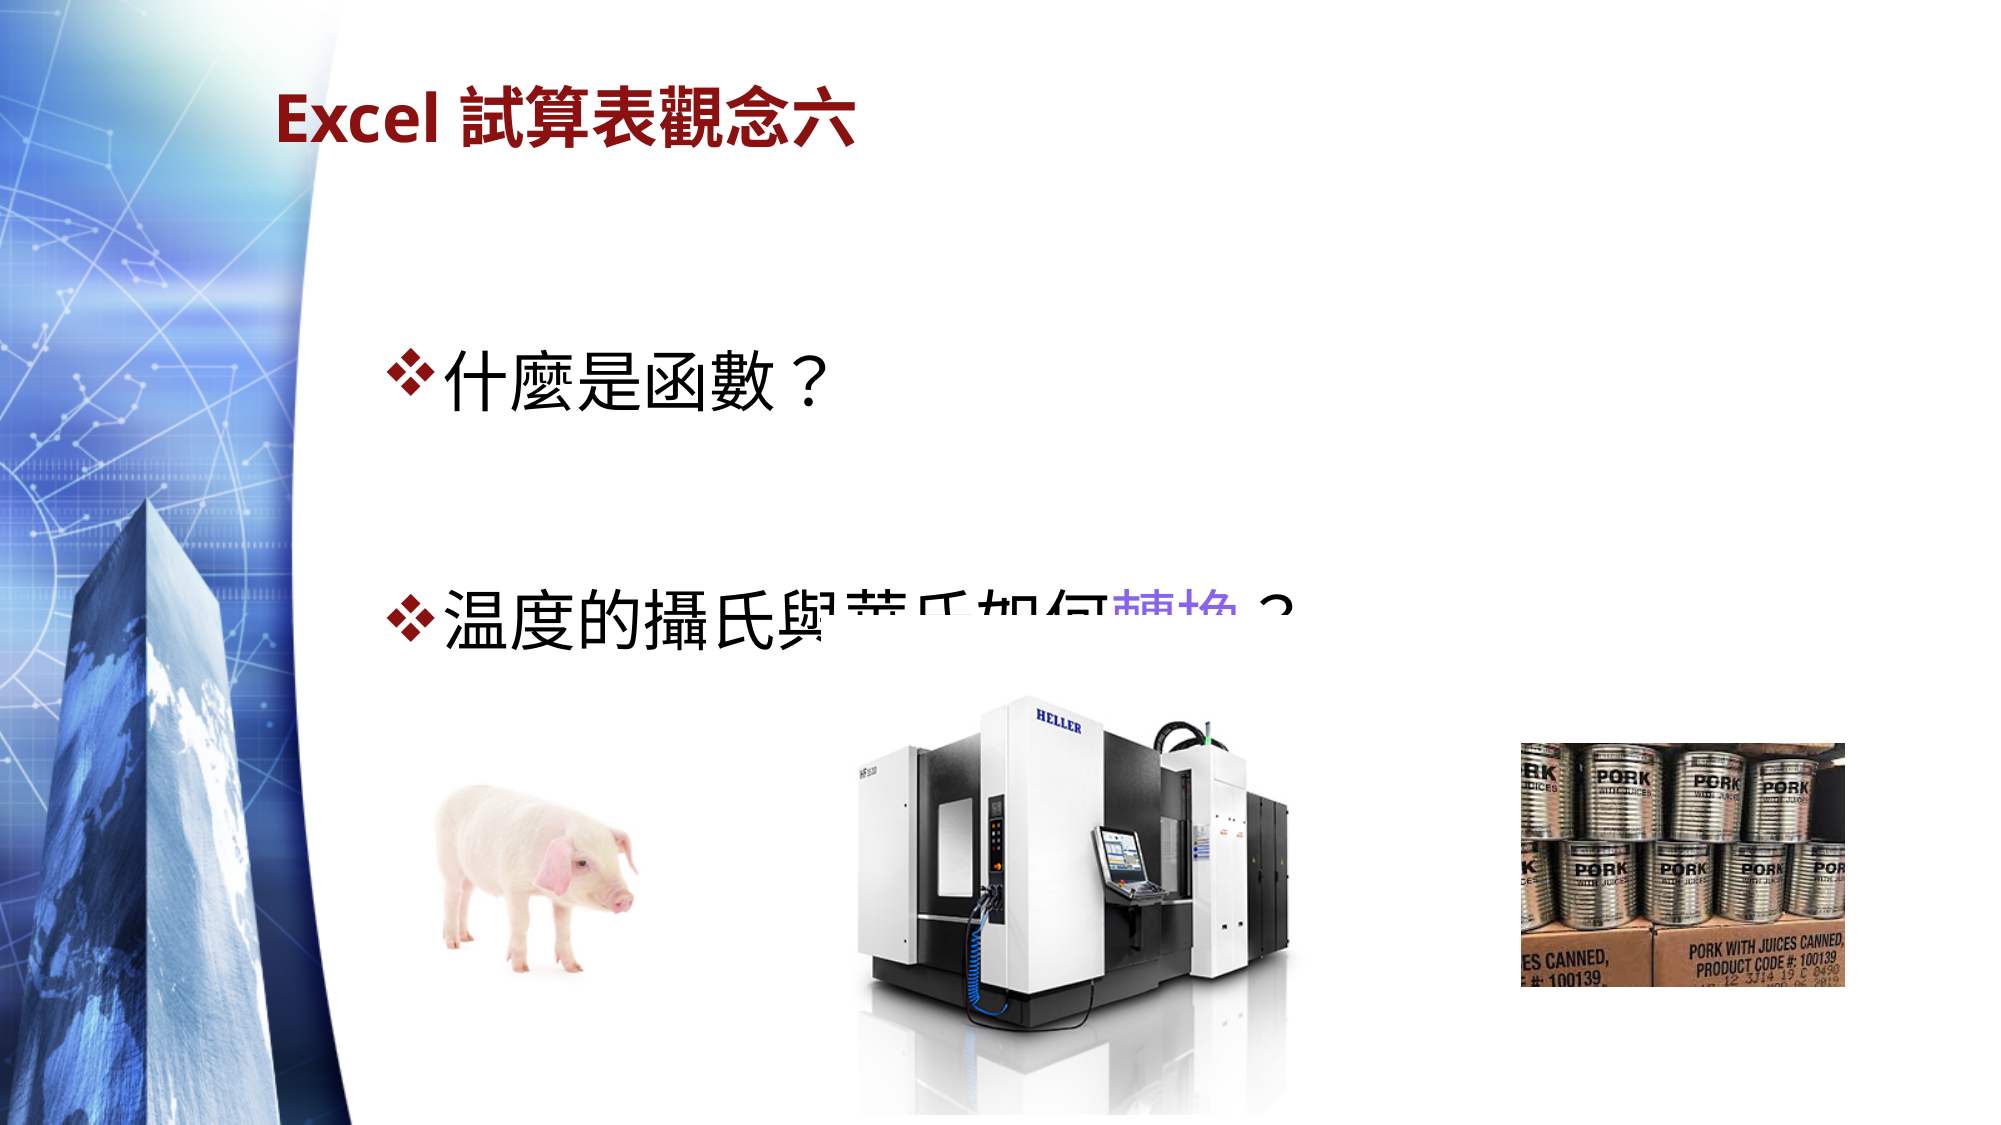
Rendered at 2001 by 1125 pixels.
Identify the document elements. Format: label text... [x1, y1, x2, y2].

picture [0, 0, 400, 1125]
picture [821, 615, 1321, 1115]
list 什麼是函數？ 温度的攝氏與華氏如何轉換？ [366, 212, 1909, 1038]
title Excel試算表觀念六 [258, 75, 1809, 156]
picture [1521, 743, 1845, 987]
picture [422, 772, 657, 987]
